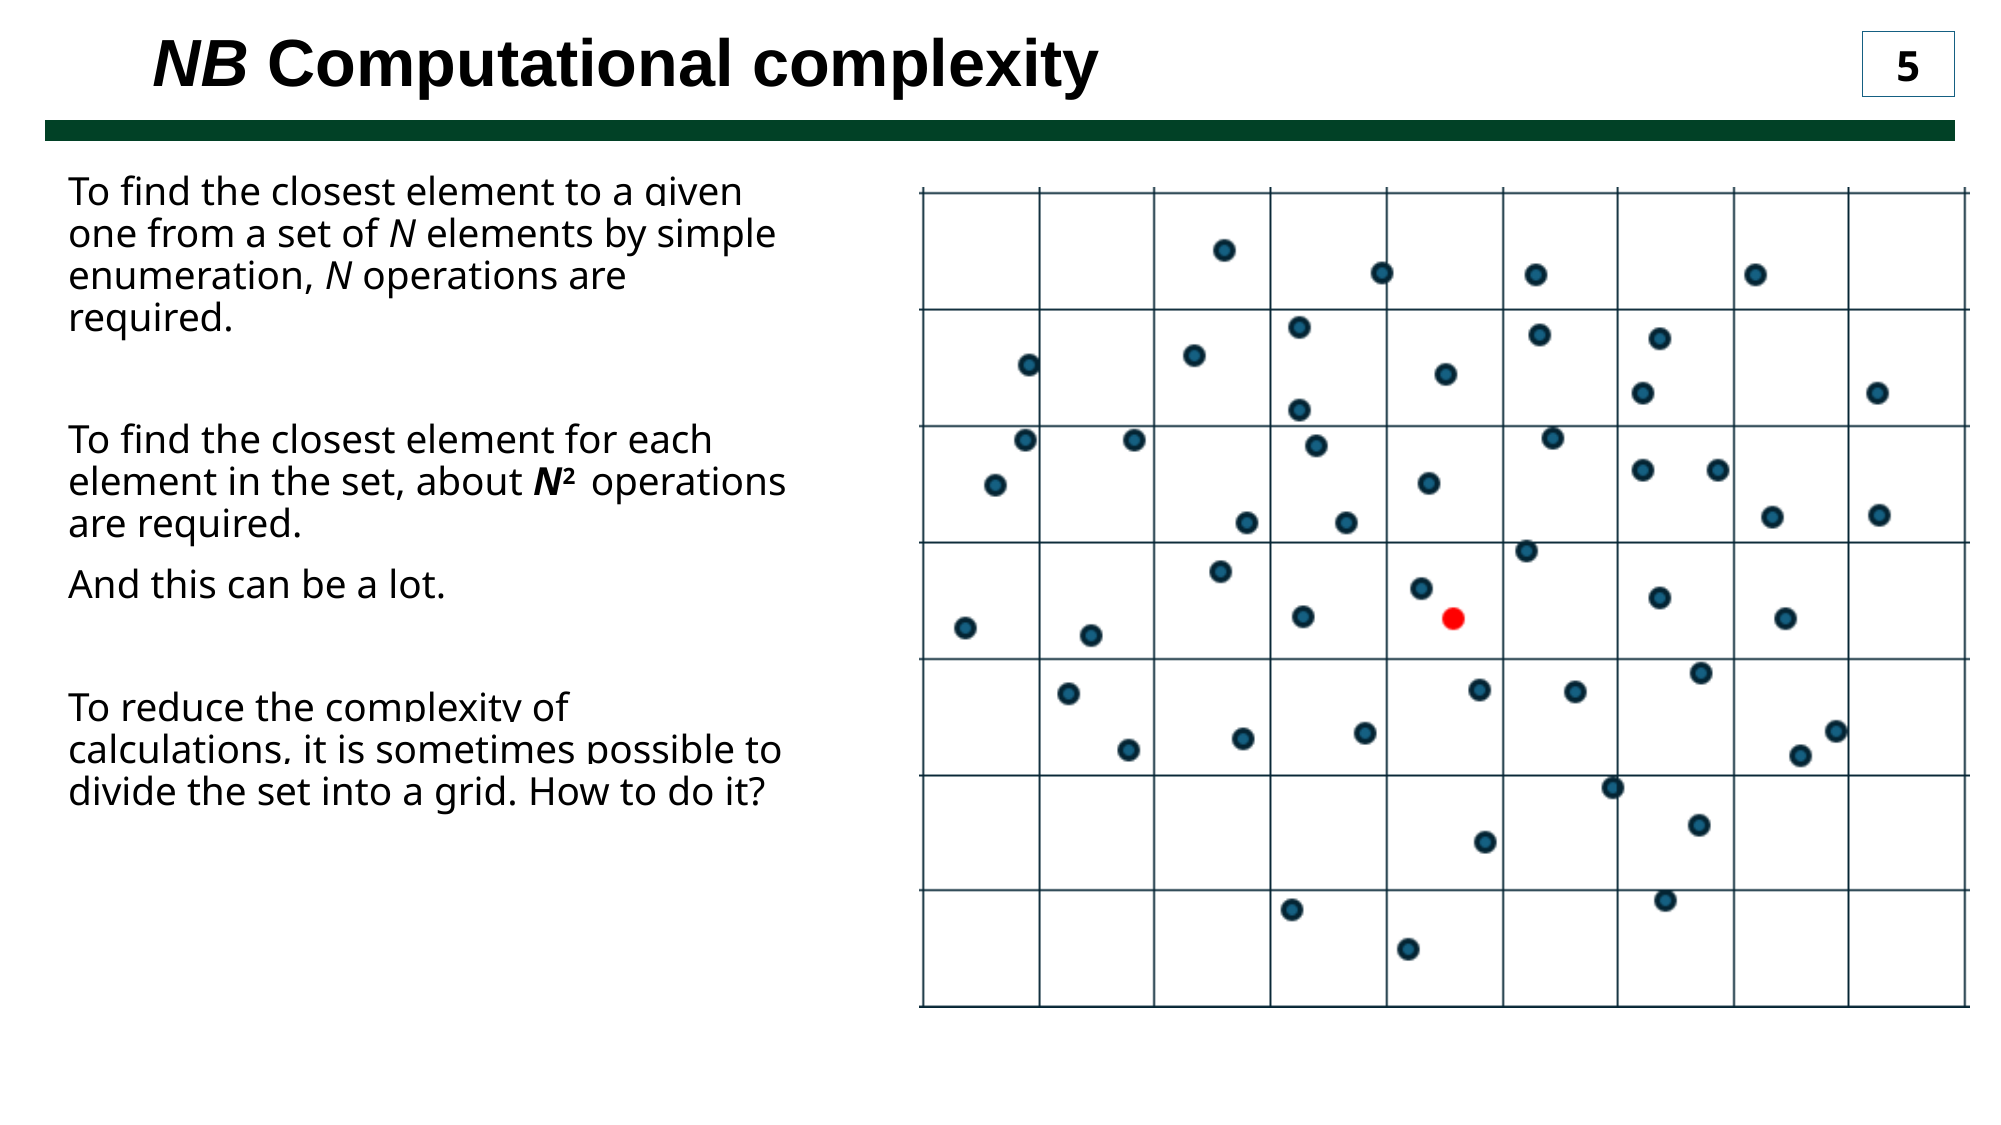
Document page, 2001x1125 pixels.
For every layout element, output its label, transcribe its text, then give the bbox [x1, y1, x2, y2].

picture [919, 187, 1971, 1006]
title NB Computational complexity [137, 19, 1863, 110]
picture [45, 120, 1955, 142]
text_box To find the closest element to a given one from a set of N elements by simple enumeration, N operations are required. To find the closest element for each element in the set, about N2 operations are required. And this can be a lot. To reduce the complexity of calculations, it is sometimes possible to divide the set into a grid. How to do it? [53, 164, 816, 829]
text_box 5 [1862, 31, 1955, 97]
